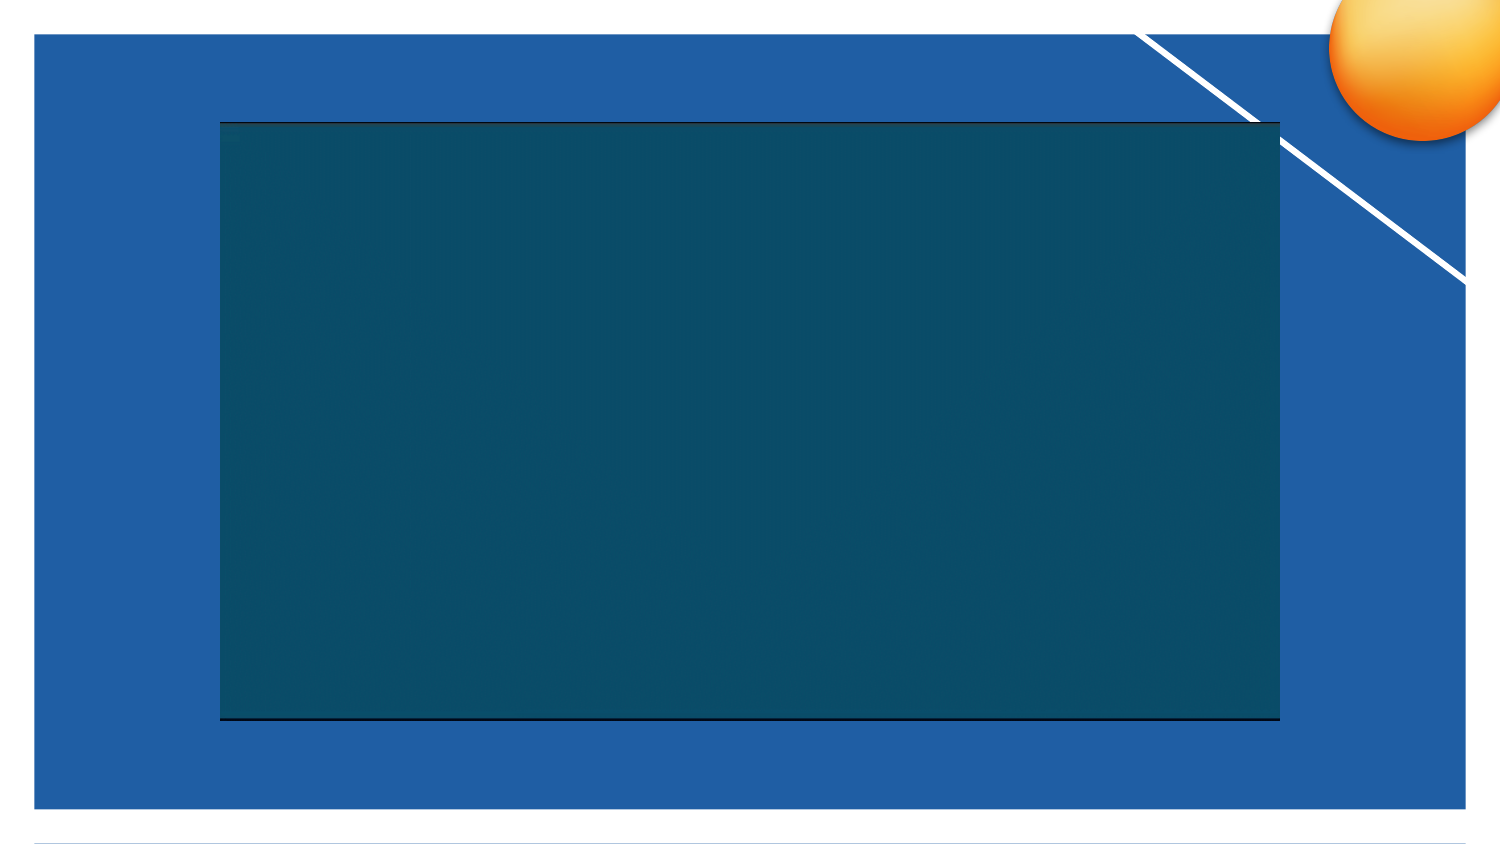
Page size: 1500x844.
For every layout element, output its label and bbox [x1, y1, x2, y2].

picture [1329, 0, 1500, 141]
text_box [219, 121, 1281, 723]
